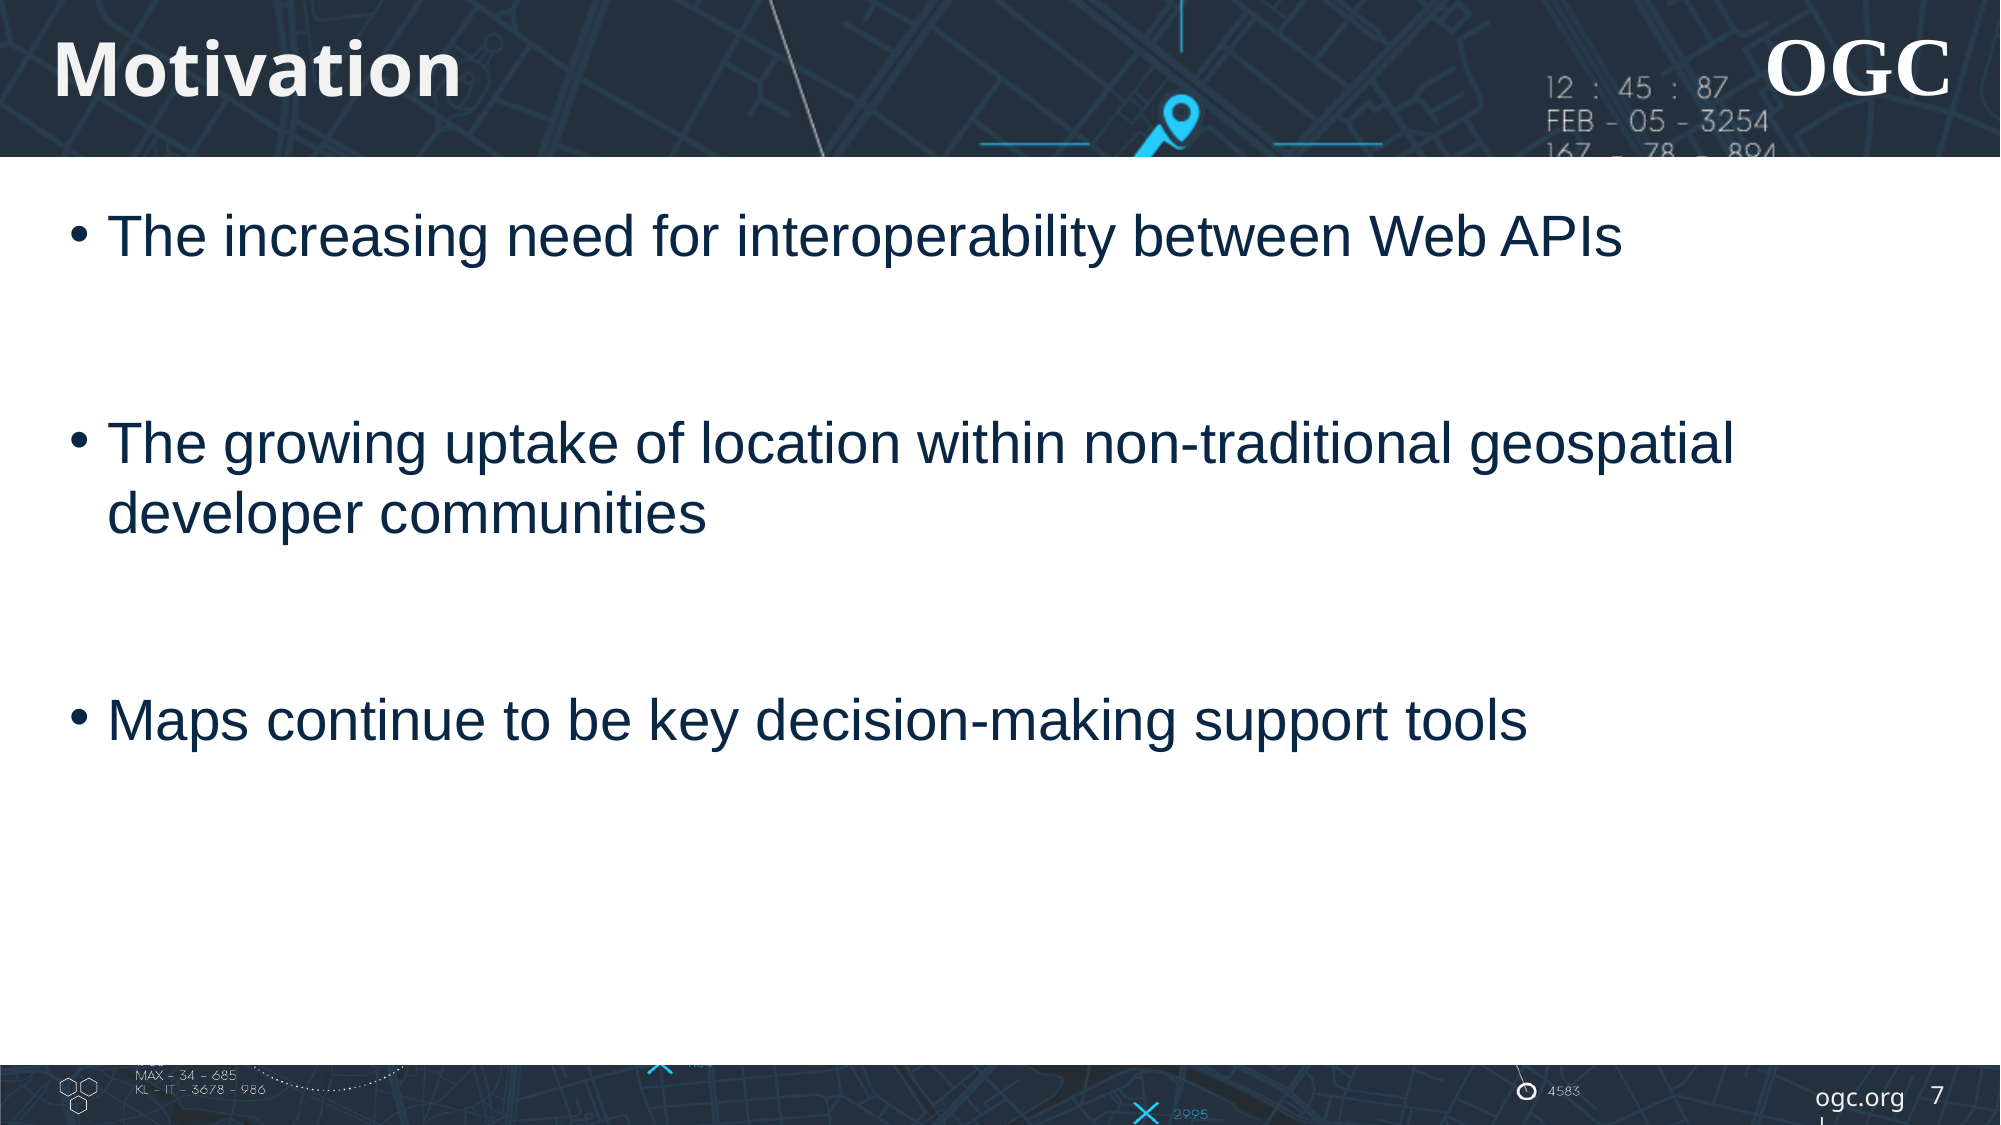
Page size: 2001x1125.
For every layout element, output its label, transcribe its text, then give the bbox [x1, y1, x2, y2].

list The increasing need for interoperability between Web APIs The growing uptake of location within non-traditional geospatial developer communities Maps continue to be key decision-making support tools [54, 190, 1960, 905]
slide_number 7 [1772, 1073, 1960, 1121]
title Motivation [36, 9, 1762, 135]
picture [51, 1069, 106, 1123]
